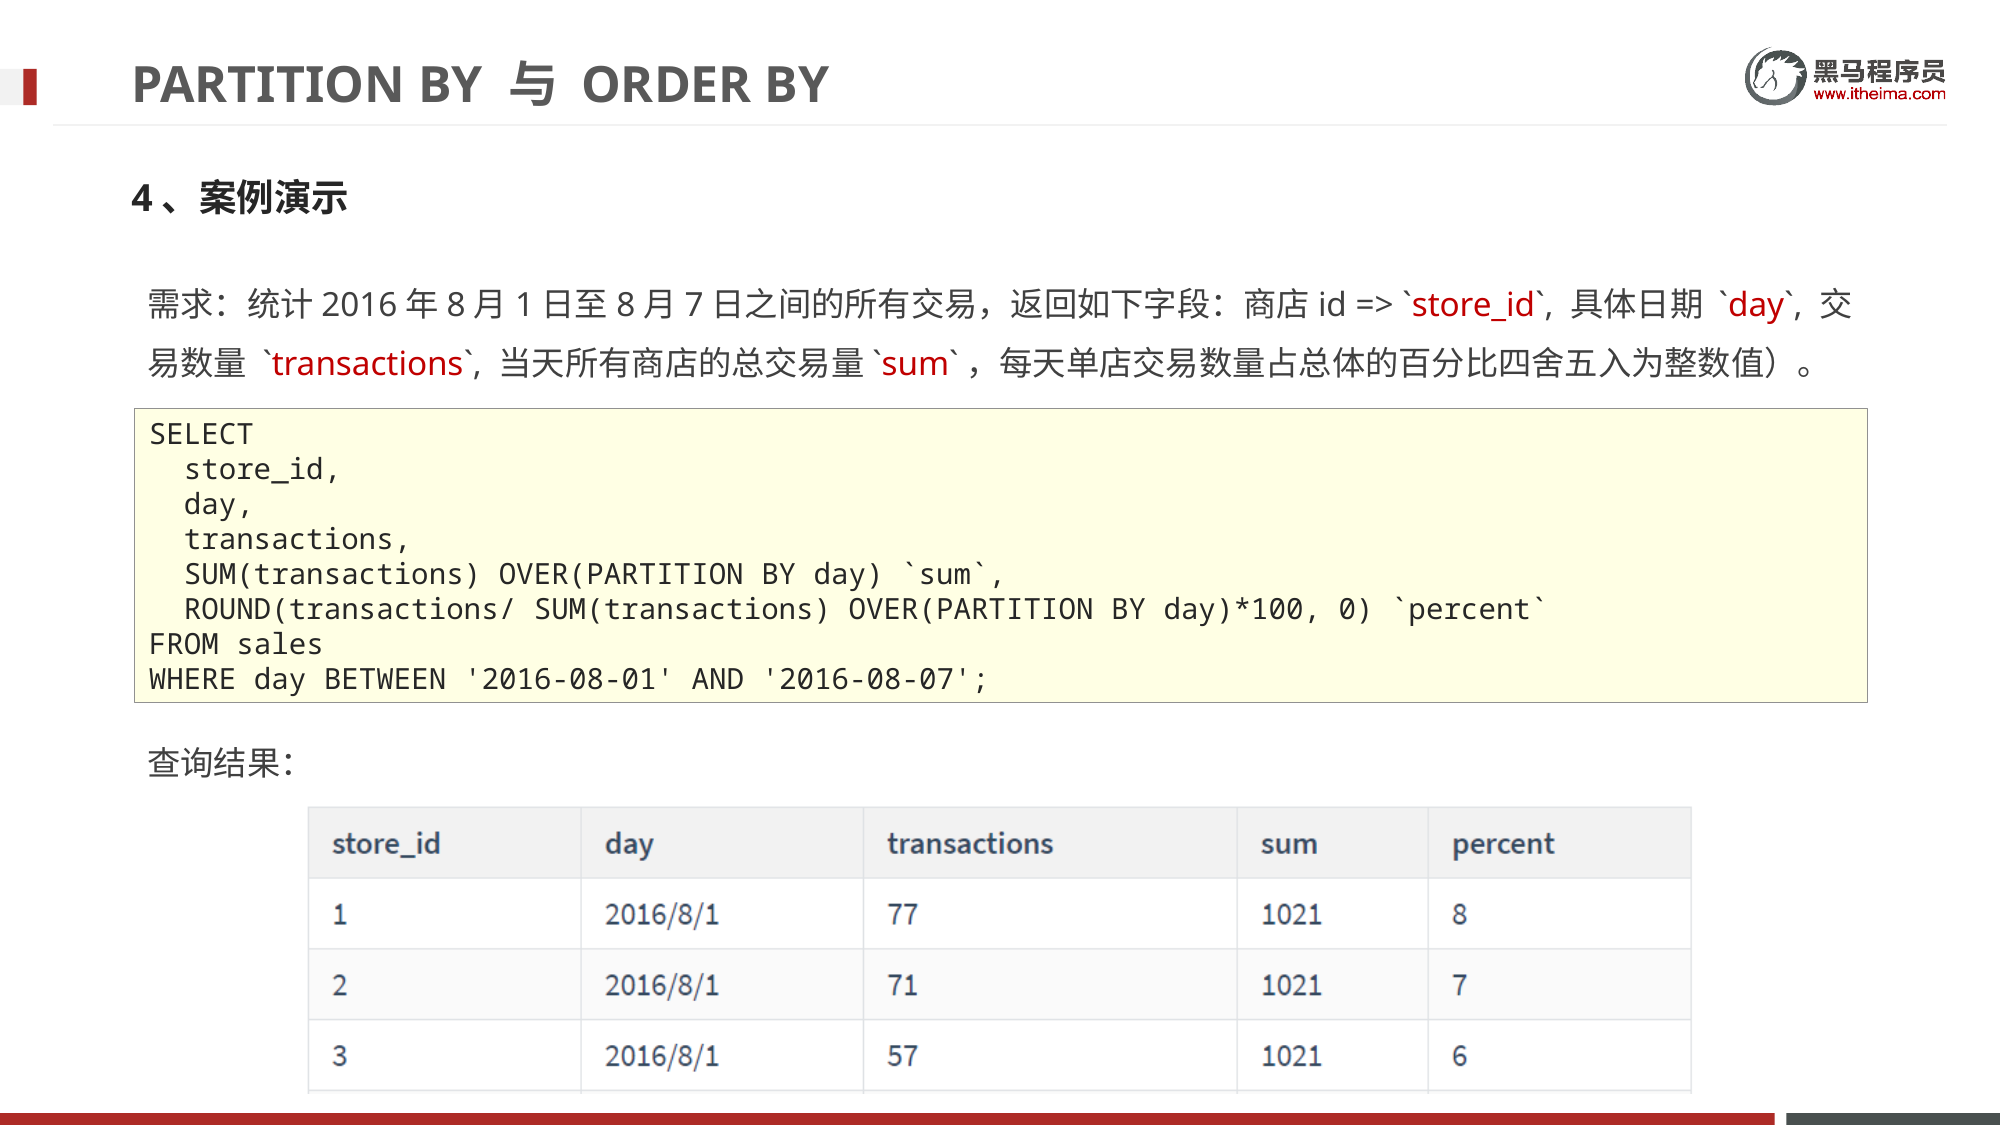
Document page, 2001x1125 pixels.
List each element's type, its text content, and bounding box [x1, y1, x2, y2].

picture [300, 804, 1700, 1094]
list 4、案例演示 [116, 154, 1880, 239]
text_box SELECT store_id, day, transactions, SUM(transactions) OVER(PARTITION BY day) `sum`, ROUND(transactions/ SUM(transactions) OVER(PARTITION BY day)*100, 0) `percent` FROM sales WHERE day BETWEEN '2016-08-01' AND '2016-08-07'; [134, 408, 1868, 703]
picture [1744, 46, 1946, 106]
title PARTITION BY 与 ORDER BY [116, 40, 1556, 125]
list 需求：统计2016年8月1日至8月7日之间的所有交易，返回如下字段：商店id => `store_id`, 具体日期 `day`, 交易数量 `transactions`, 当天所有商店的总交易量`sum`，每天单店交易数量占总体的百分比四舍五入为整数值）。 查询结果： [132, 255, 1896, 1085]
